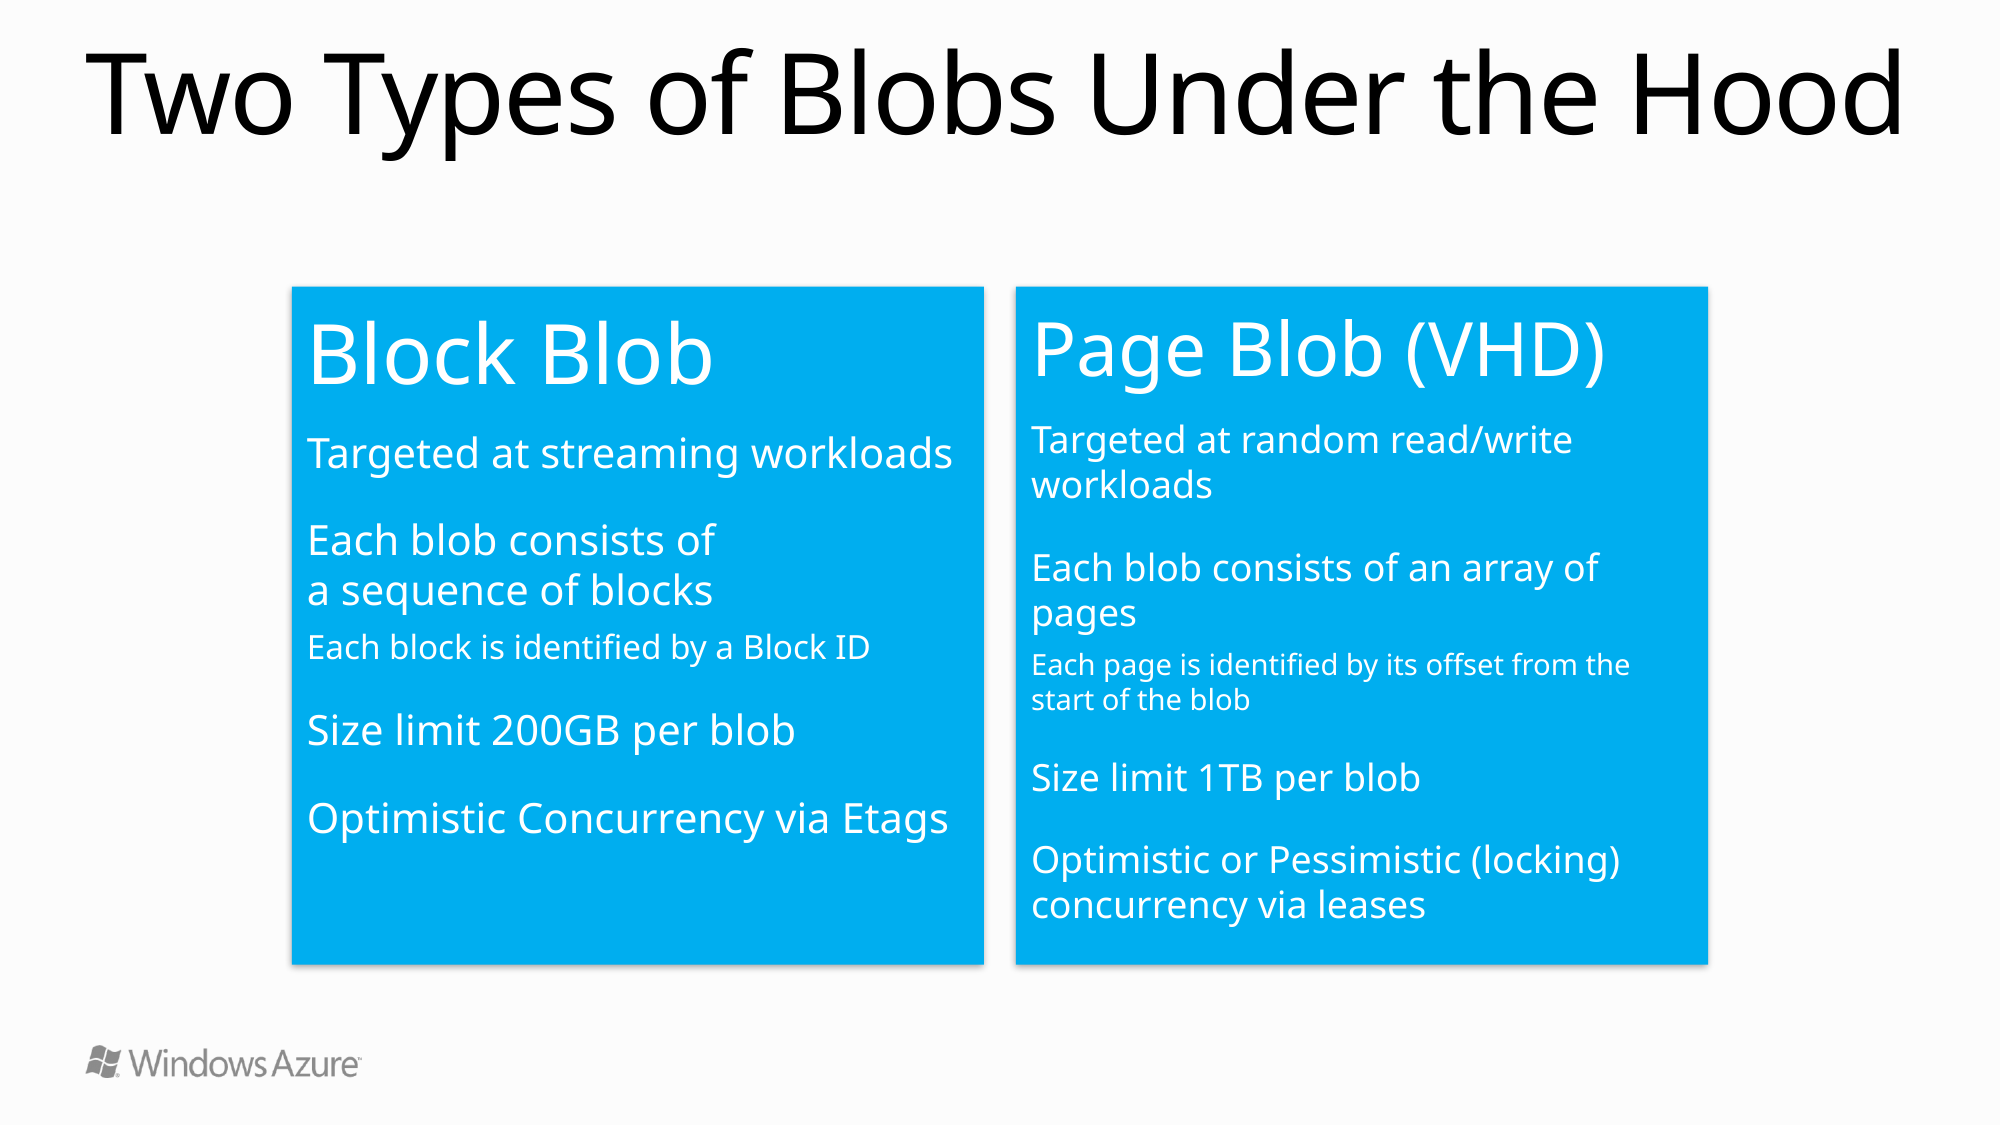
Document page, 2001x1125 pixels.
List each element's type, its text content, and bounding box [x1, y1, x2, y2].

text_box Block Blob Targeted at streaming workloads Each blob consists of a sequence of blocks Each block is identified by a Block ID Size limit 200GB per blob Optimistic Concurrency via Etags [291, 286, 985, 965]
title Two Types of Blobs Under the Hood [85, 37, 1915, 161]
text_box Page Blob (VHD) Targeted at random read/write workloads Each blob consists of an array of pages Each page is identified by its offset from the start of the blob Size limit 1TB per blob Optimistic or Pessimistic (locking) concurrency via leases [1015, 286, 1709, 965]
